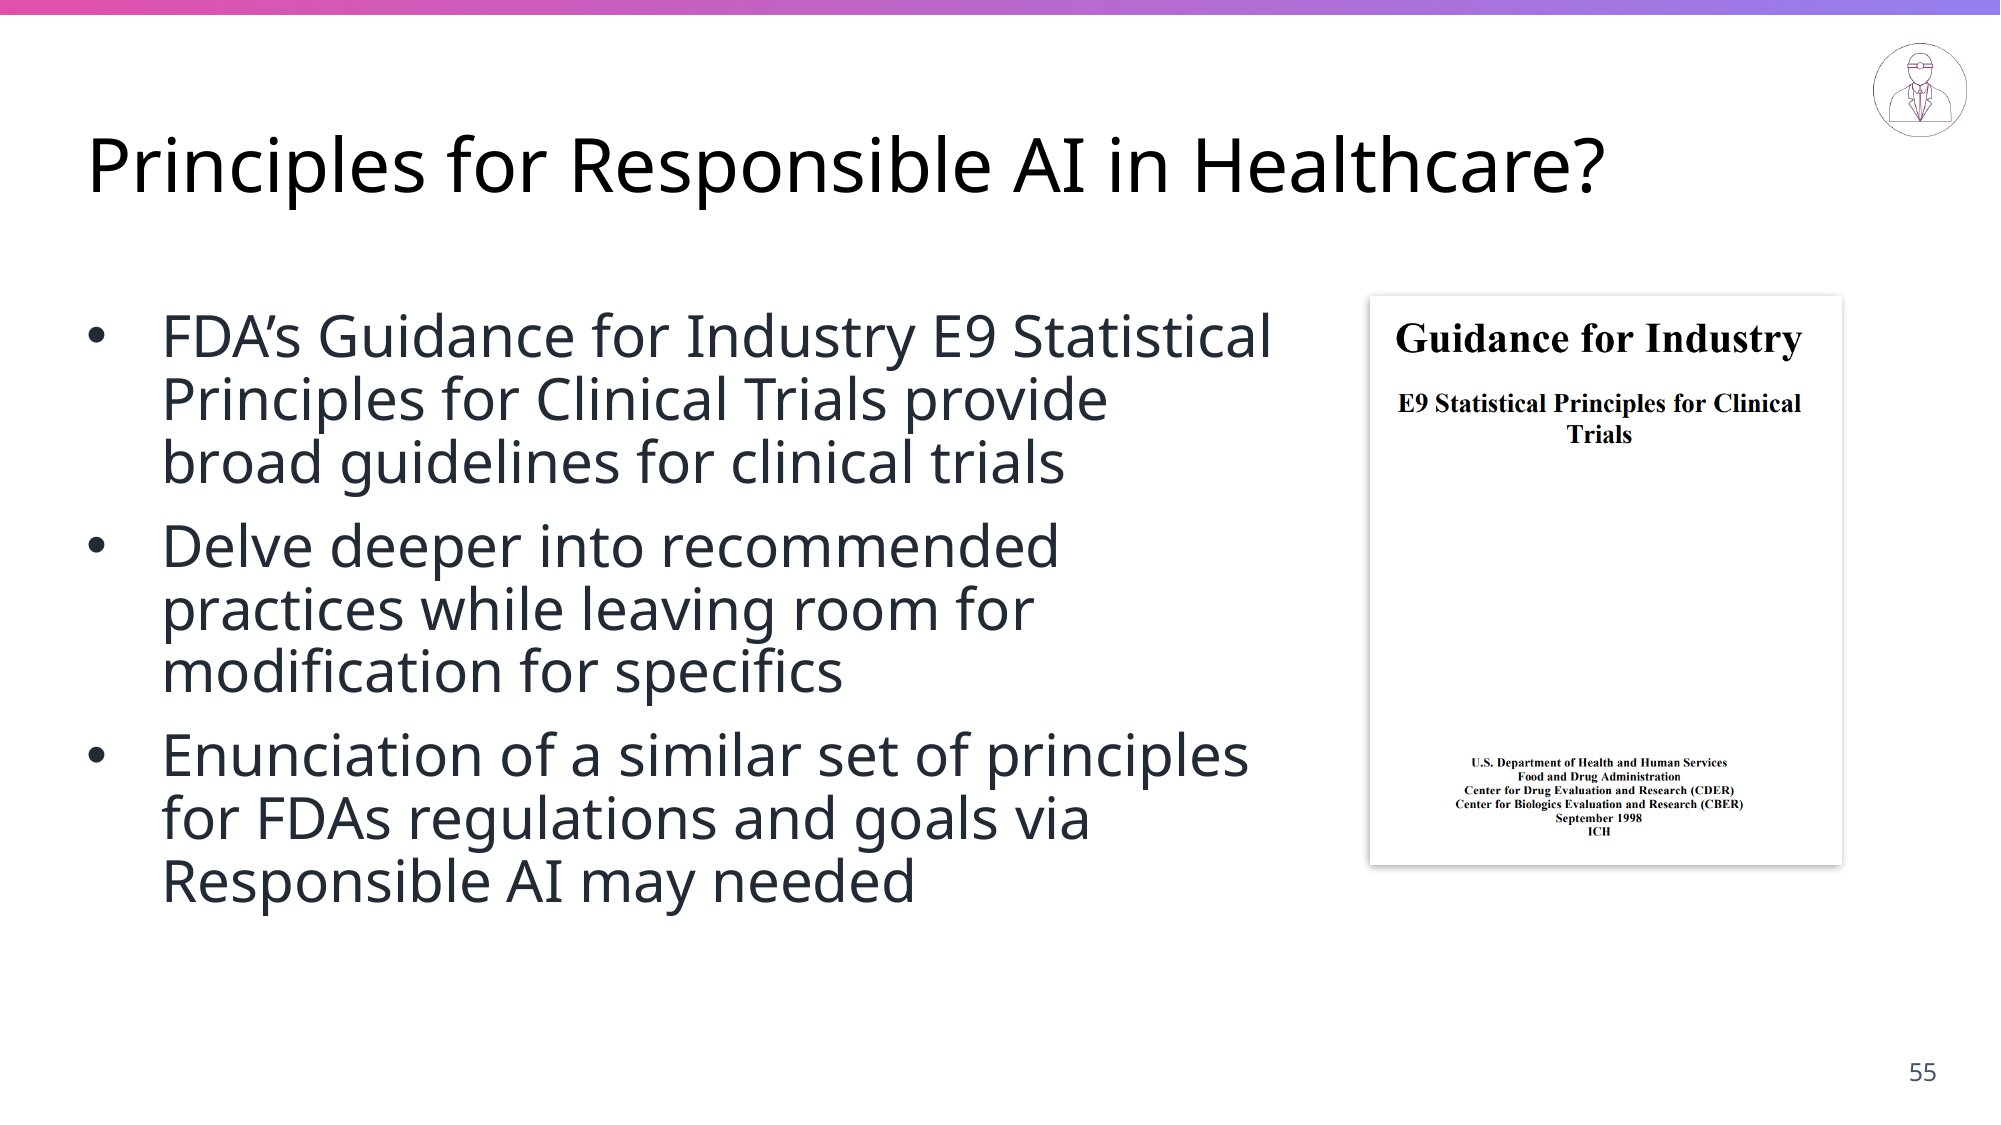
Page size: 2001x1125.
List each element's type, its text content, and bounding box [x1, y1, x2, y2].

picture [1873, 43, 1967, 137]
picture [0, 0, 2000, 15]
title Principles for Responsible AI in Healthcare? [71, 59, 1797, 278]
list FDA’s Guidance for Industry E9 Statistical Principles for Clinical Trials provide broad guidelines for clinical trials Delve deeper into recommended practices while leaving room for modification for specifics Enunciation of a similar set of principles for FDAs regulations and goals via Responsible AI may needed [71, 299, 1290, 1014]
picture [1384, 310, 1828, 851]
